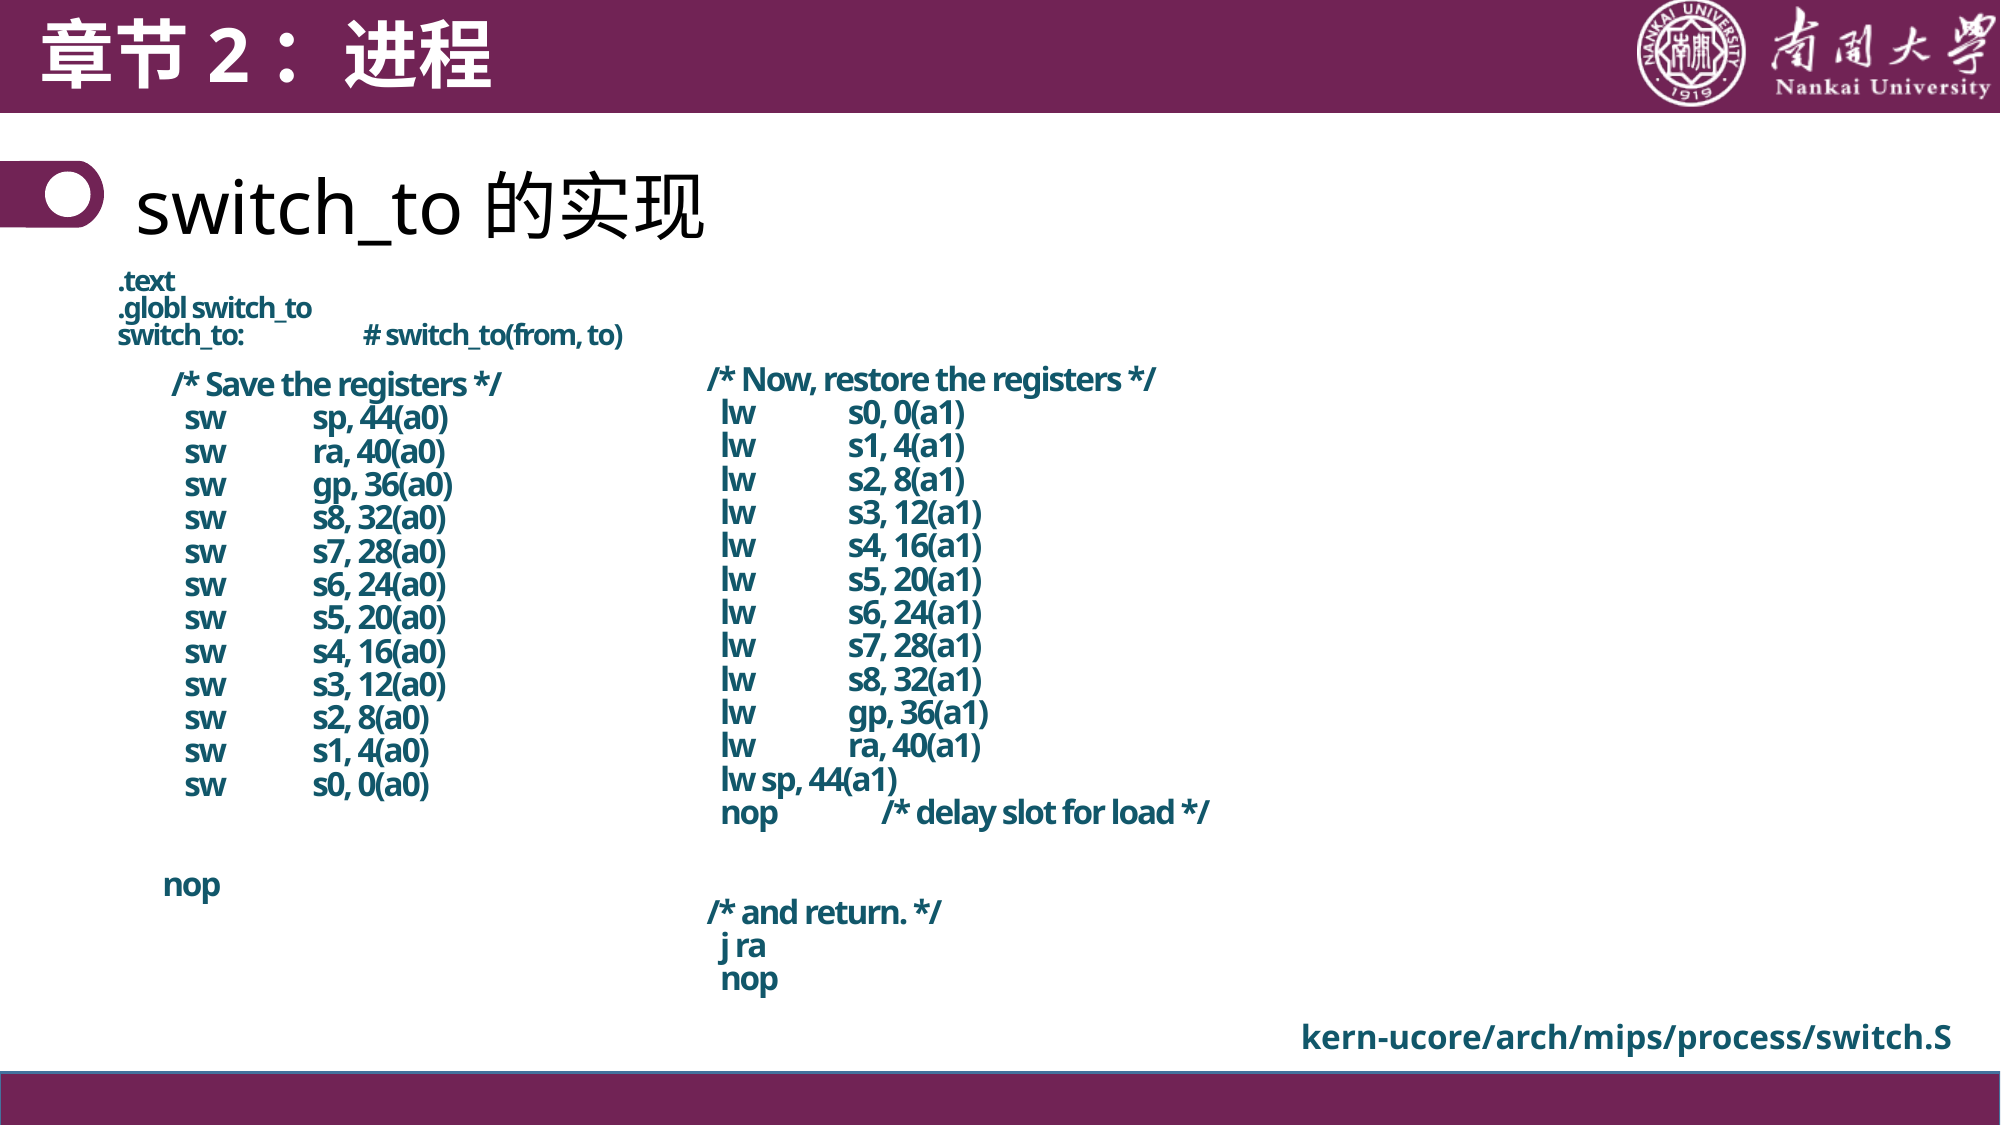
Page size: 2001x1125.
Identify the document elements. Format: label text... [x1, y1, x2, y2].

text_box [0, 160, 104, 228]
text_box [102, 262, 1968, 1012]
text_box 章节2：进程 [24, 0, 1025, 116]
text_box kern-ucore/arch/mips/process/switch.S [967, 1012, 1968, 1064]
text_box switch_to的实现 [119, 130, 1620, 259]
picture [1637, 0, 2001, 110]
